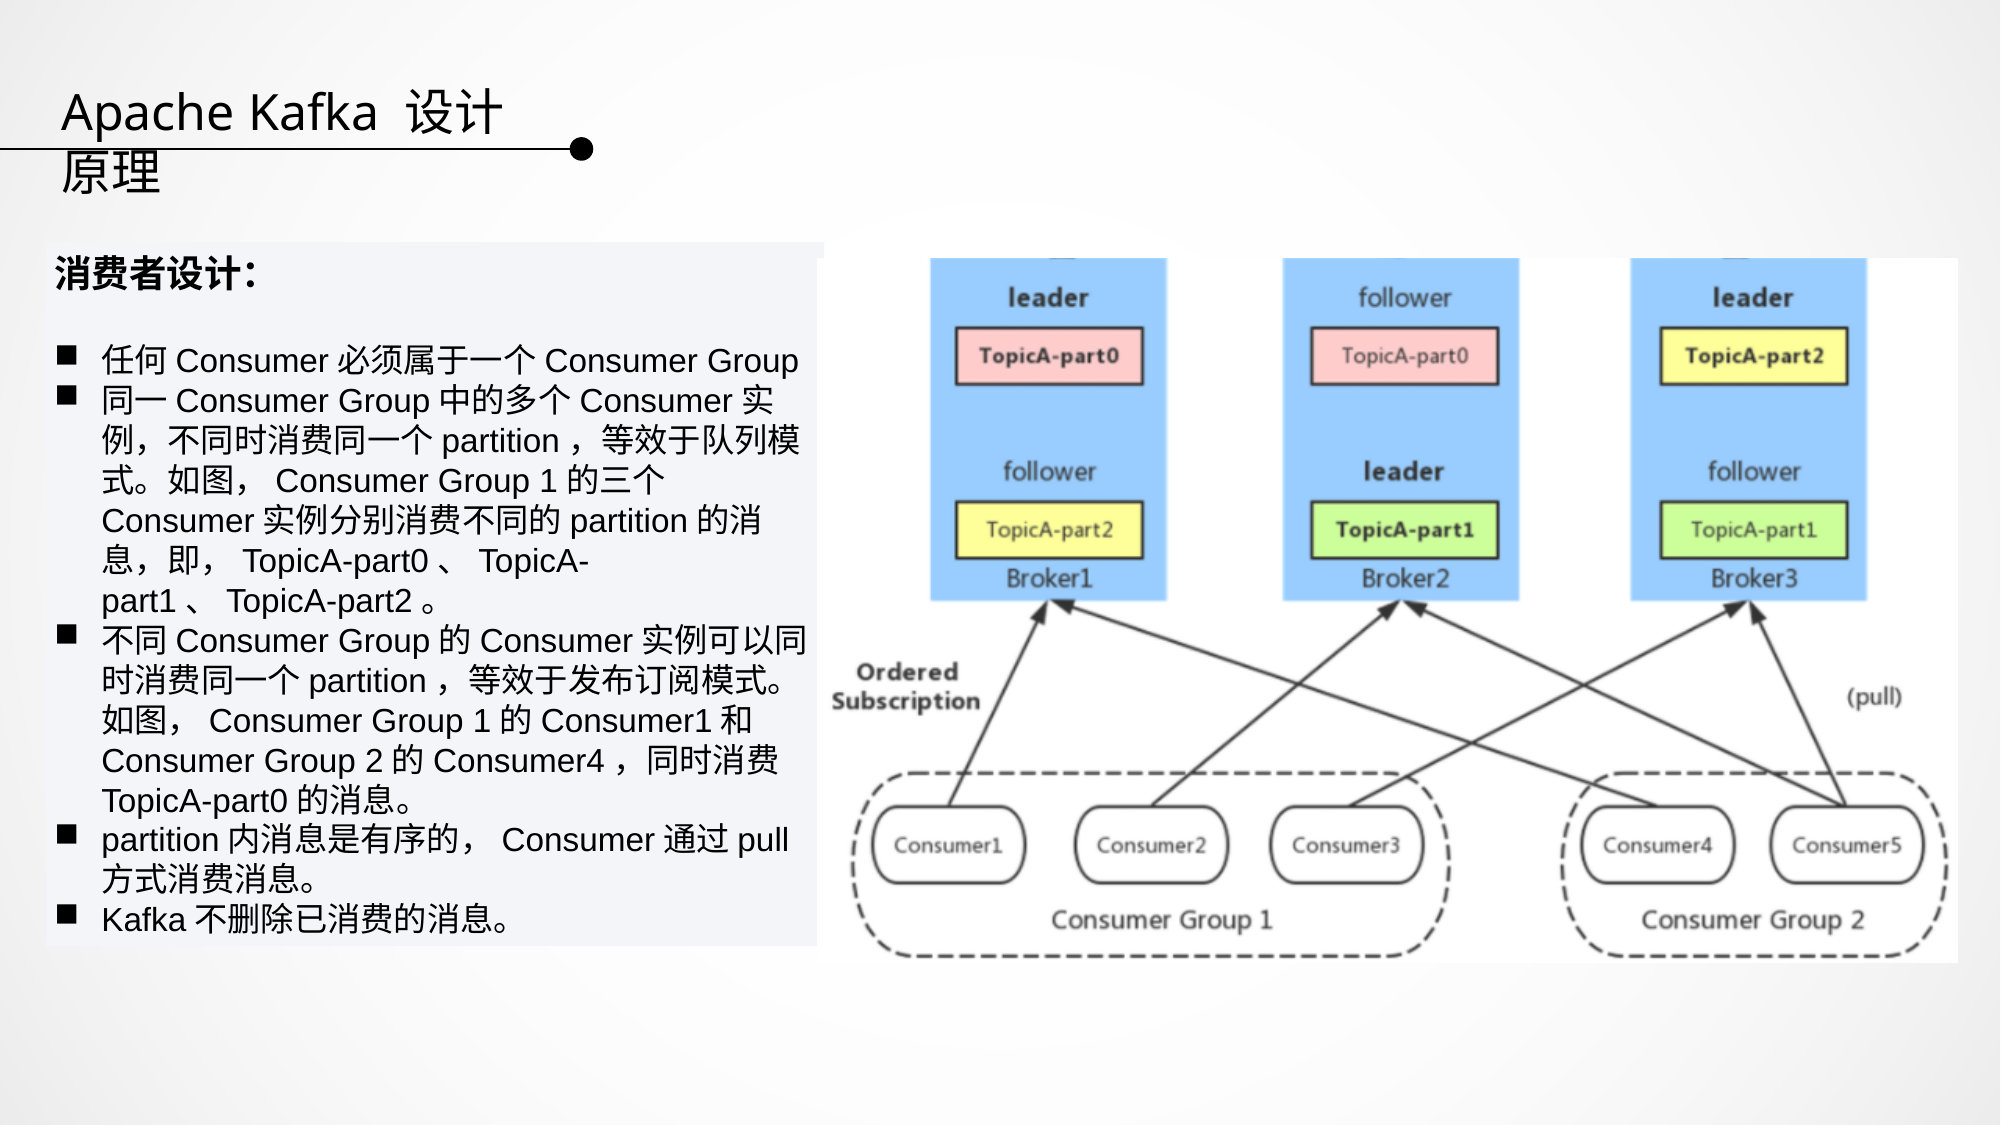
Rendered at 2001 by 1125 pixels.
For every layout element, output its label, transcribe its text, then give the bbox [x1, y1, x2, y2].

text_box 消费者设计： 任何Consumer必须属于一个Consumer Group 同一Consumer Group中的多个Consumer实例，不同时消费同一个partition，等效于队列模式。如图，Consumer Group 1的三个Consumer实例分别消费不同的partition的消息，即，TopicA-part0、TopicA-part1、TopicA-part2。 不同Consumer Group的Consumer实例可以同时消费同一个partition，等效于发布订阅模式。如图，Consumer Group 1的Consumer1和Consumer Group 2的Consumer4，同时消费TopicA-part0的消息。 partition内消息是有序的，Consumer通过pull方式消费消息。 Kafka不删除已消费的消息。 [46, 242, 825, 946]
picture [816, 257, 1959, 964]
text_box Apache Kafka 设计原理 [46, 73, 566, 148]
text_box [567, 135, 596, 163]
text_box Apache Kafka 设计原理 [46, 157, 566, 208]
